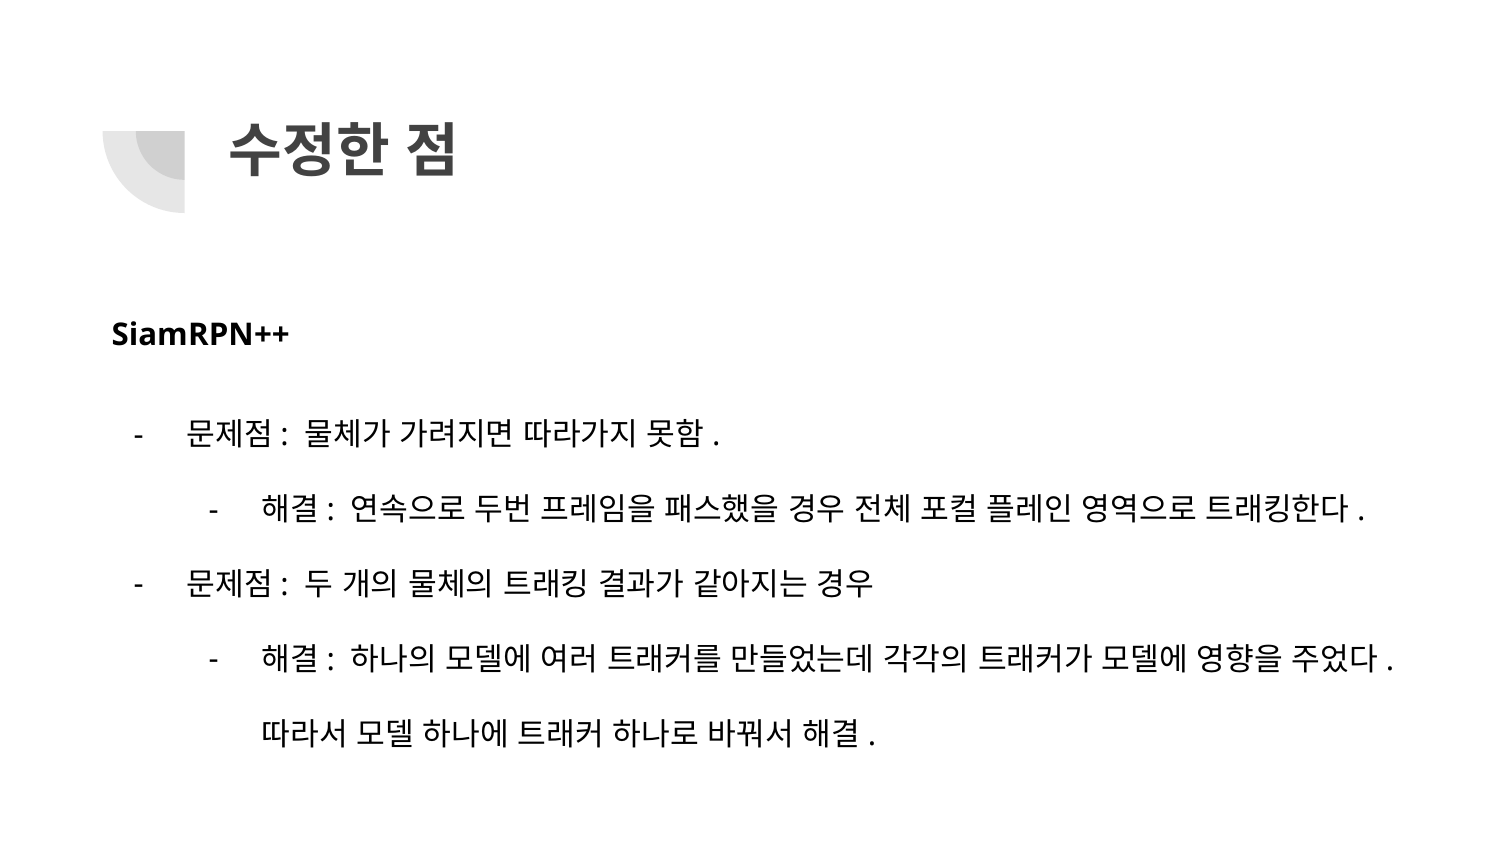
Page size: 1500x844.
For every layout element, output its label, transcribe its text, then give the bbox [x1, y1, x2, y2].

list SiamRPN++ 문제점: 물체가 가려지면 따라가지 못함. 해결: 연속으로 두번 프레임을 패스했을 경우 전체 포컬 플레인 영역으로 트래킹한다. 문제점: 두 개의 물체의 트래킹 결과가 같아지는 경우 해결: 하나의 모델에 여러 트래커를 만들었는데 각각의 트래커가 모델에 영향을 주었다. 따라서 모델 하나에 트래커 하나로 바꿔서 해결. [96, 262, 1484, 744]
title 수정한 점 [213, 98, 1368, 262]
